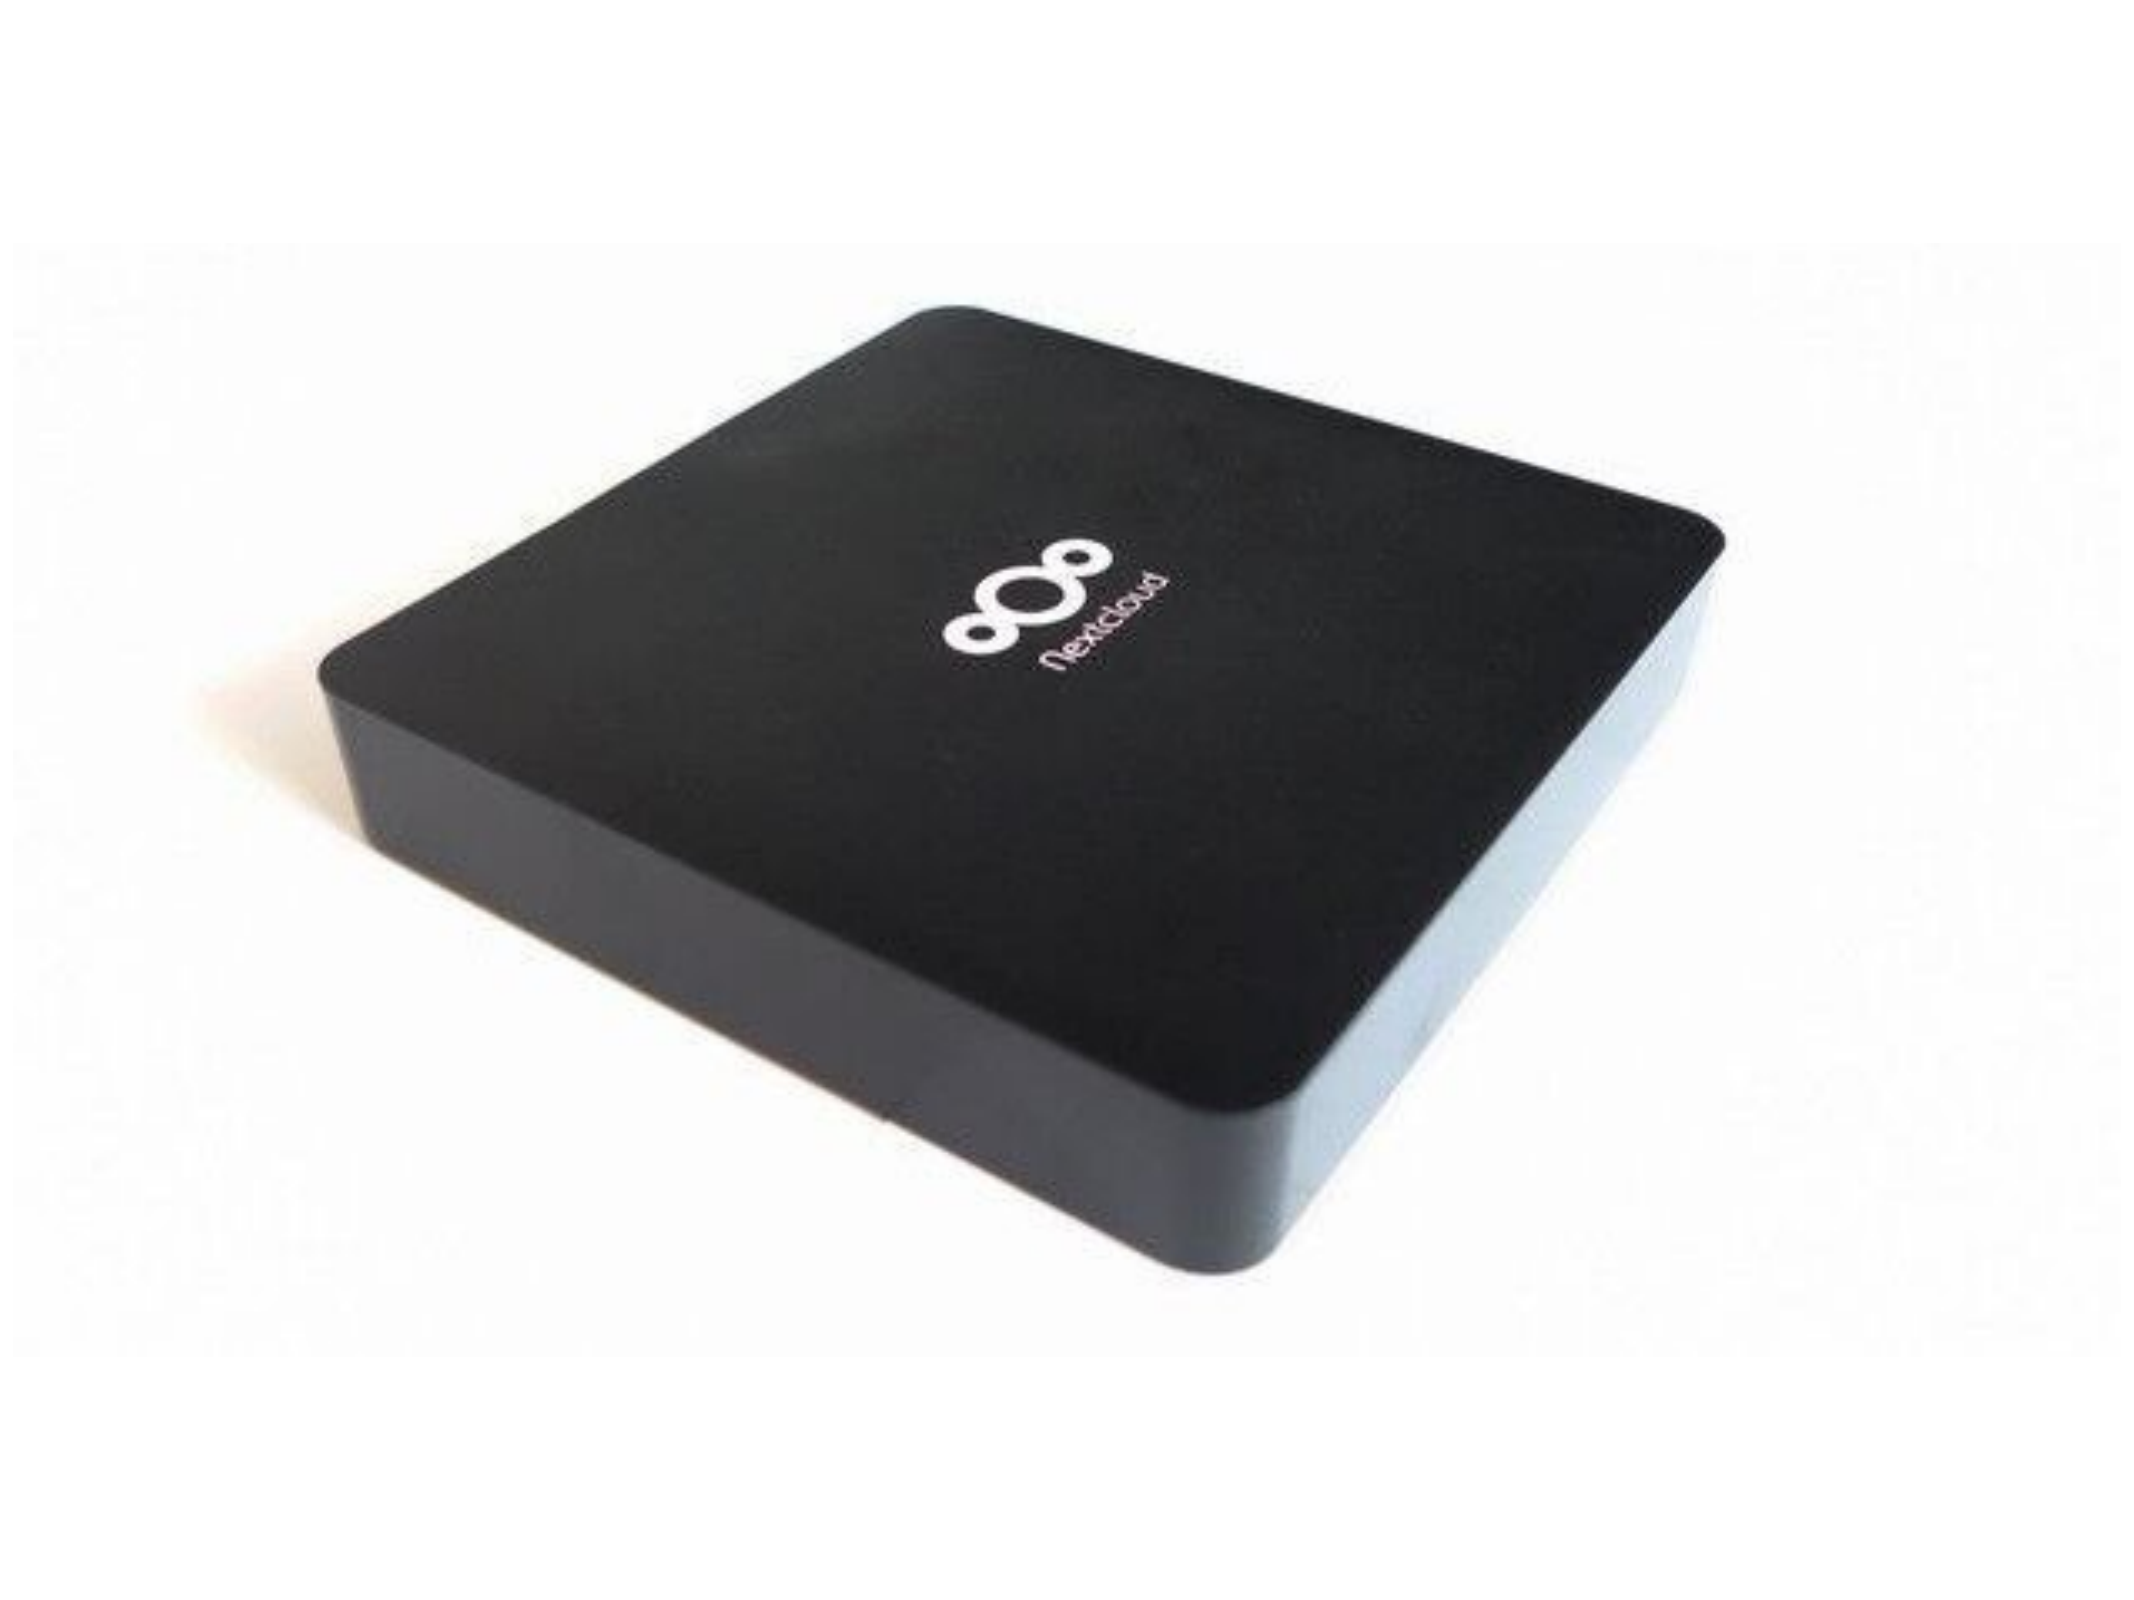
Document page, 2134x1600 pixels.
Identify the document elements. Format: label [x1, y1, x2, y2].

picture [13, 242, 2121, 1358]
